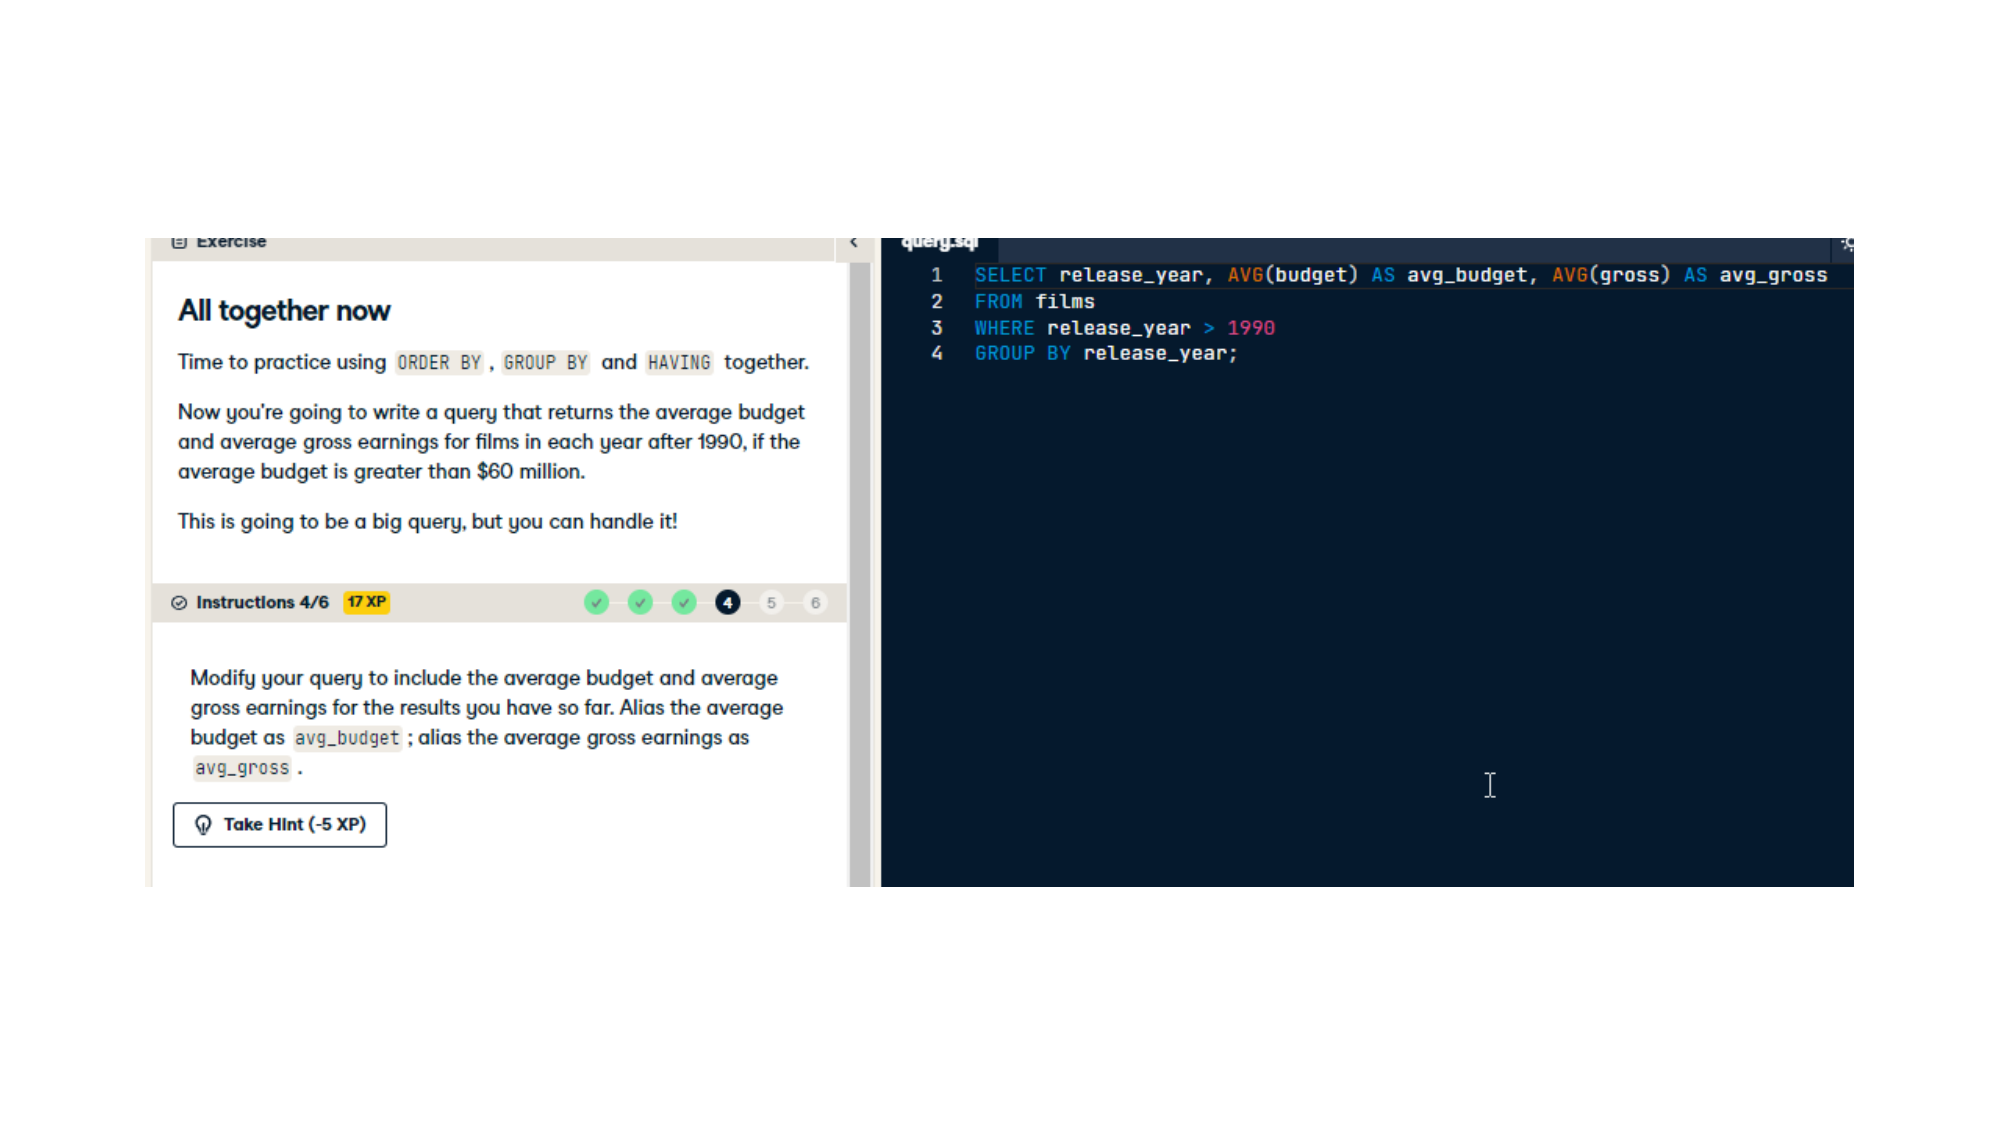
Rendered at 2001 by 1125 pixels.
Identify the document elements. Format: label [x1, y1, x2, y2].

picture [145, 238, 1855, 887]
